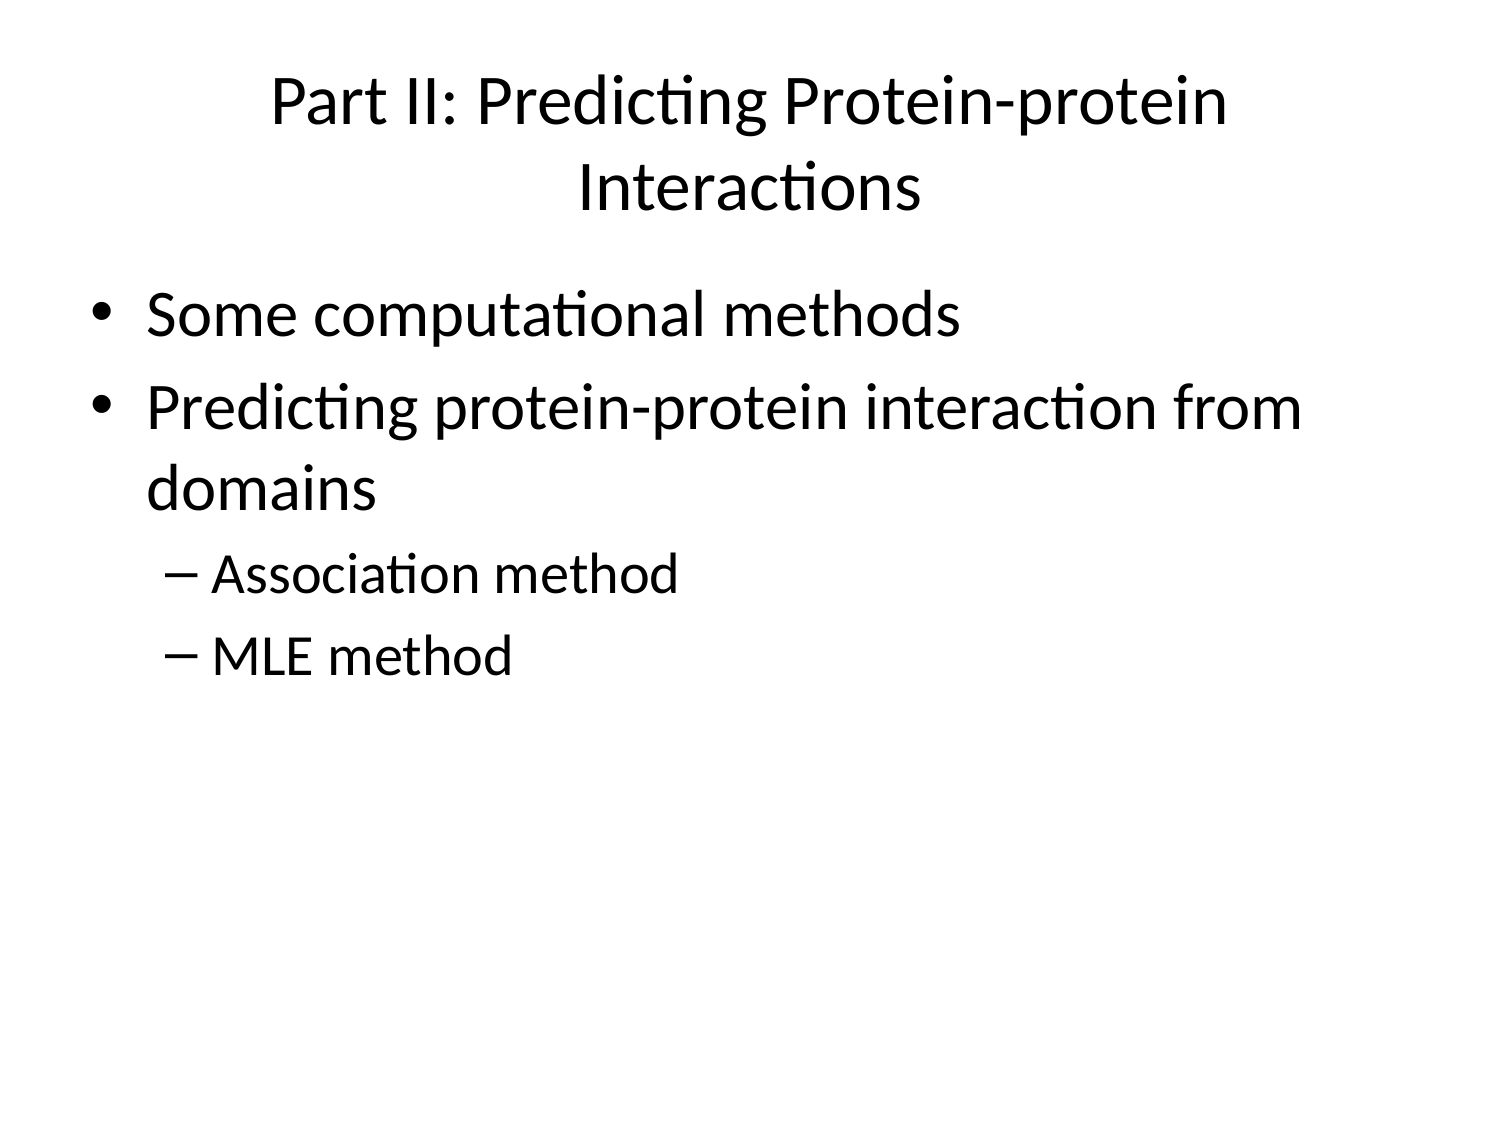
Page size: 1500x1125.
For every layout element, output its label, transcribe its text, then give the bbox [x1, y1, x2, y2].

list Some computational methods Predicting protein-protein interaction from domains Association method MLE method [75, 262, 1425, 1005]
title Part II: Predicting Protein-protein Interactions [75, 45, 1425, 233]
